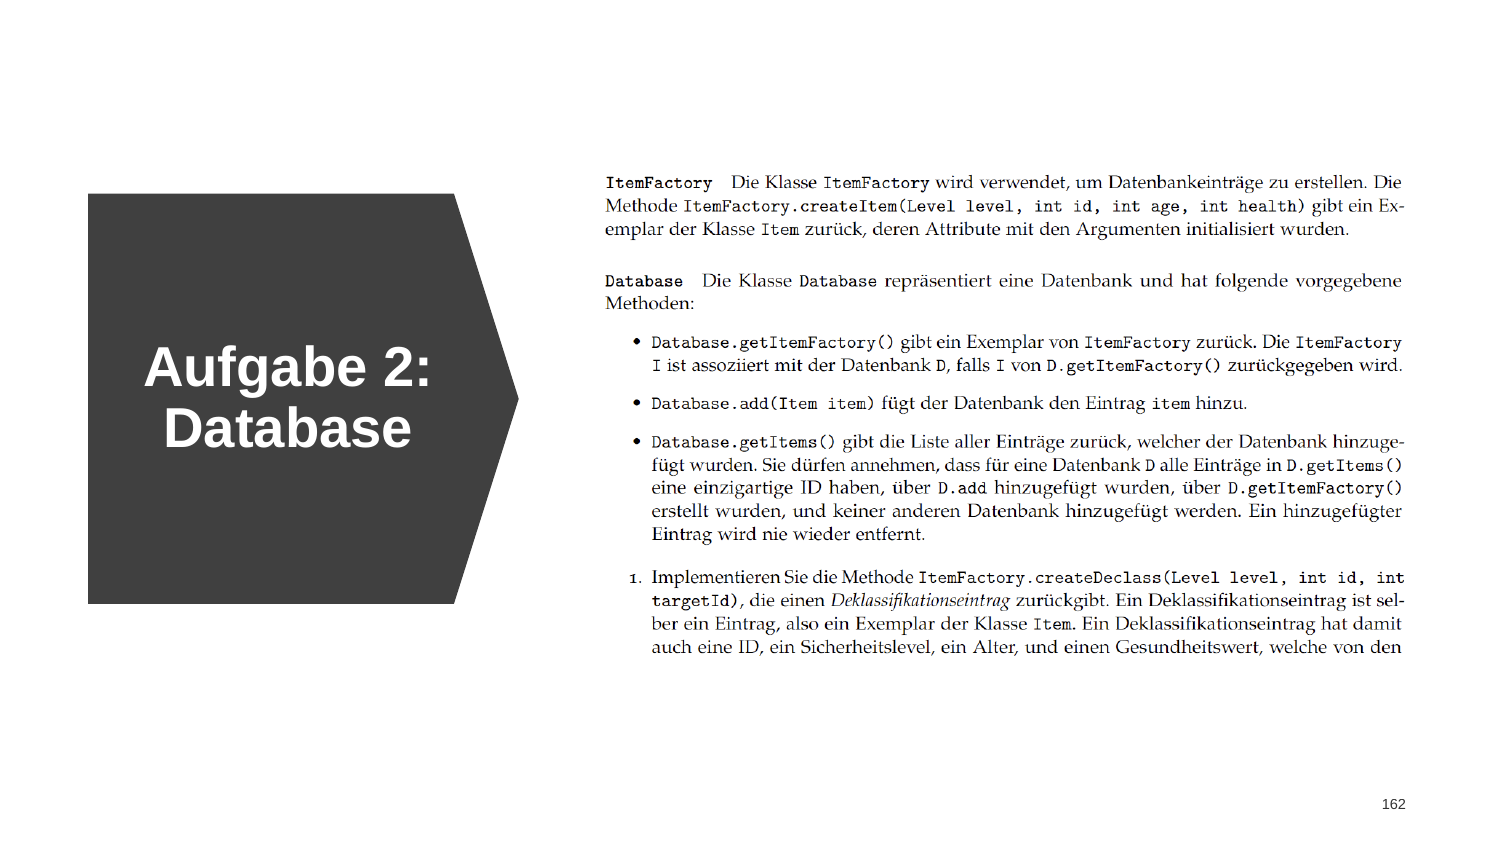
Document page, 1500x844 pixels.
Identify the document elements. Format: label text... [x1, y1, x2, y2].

text_box [86, 191, 521, 606]
slide_number 162 [1357, 782, 1421, 827]
picture [587, 165, 1423, 678]
title Aufgabe 2: Database [126, 242, 450, 556]
